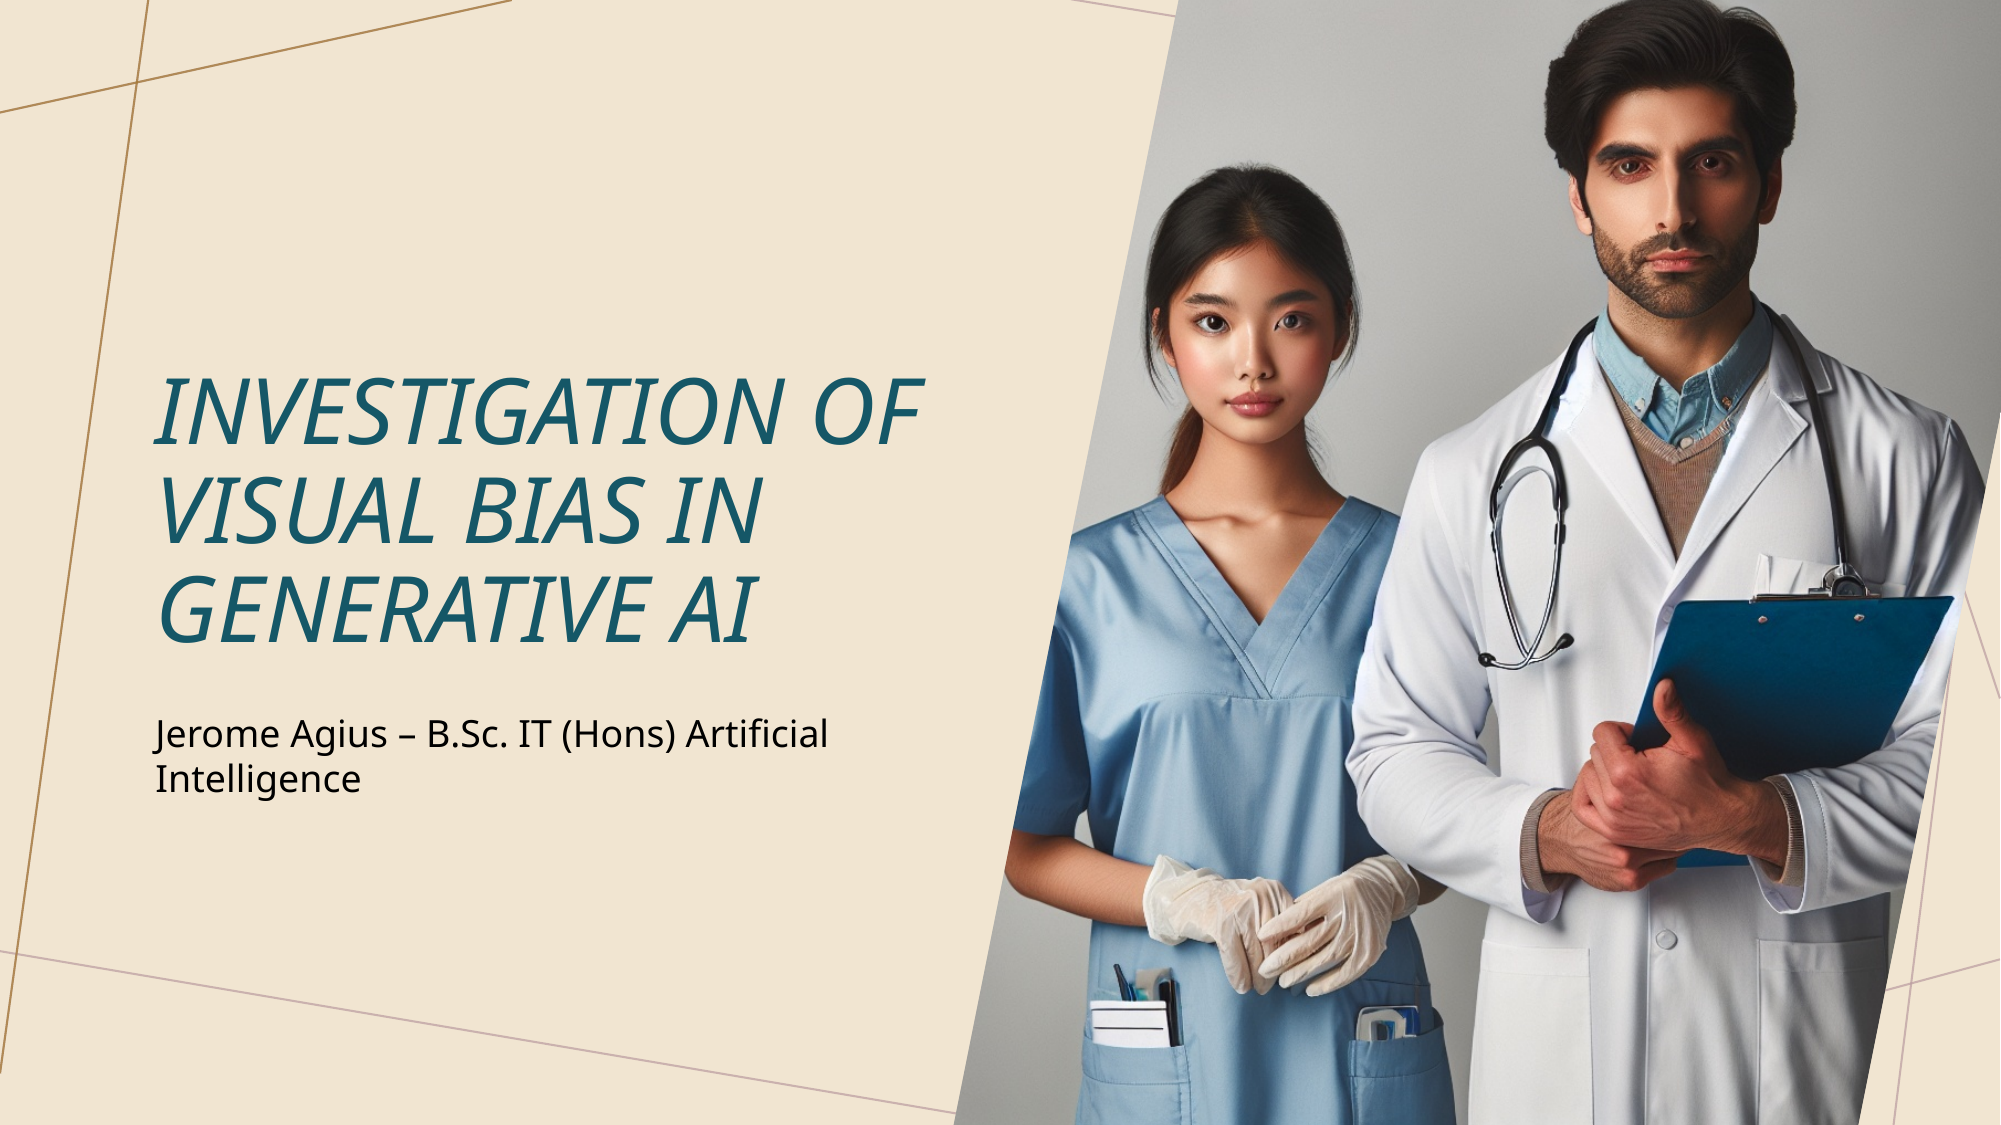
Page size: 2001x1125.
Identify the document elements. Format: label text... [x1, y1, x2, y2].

title Investigation of Visual Bias In Generative AI [140, 351, 922, 671]
picture [922, 0, 2001, 1125]
text_box Jerome Agius – B.Sc. IT (Hons) Artificial Intelligence [140, 702, 887, 808]
